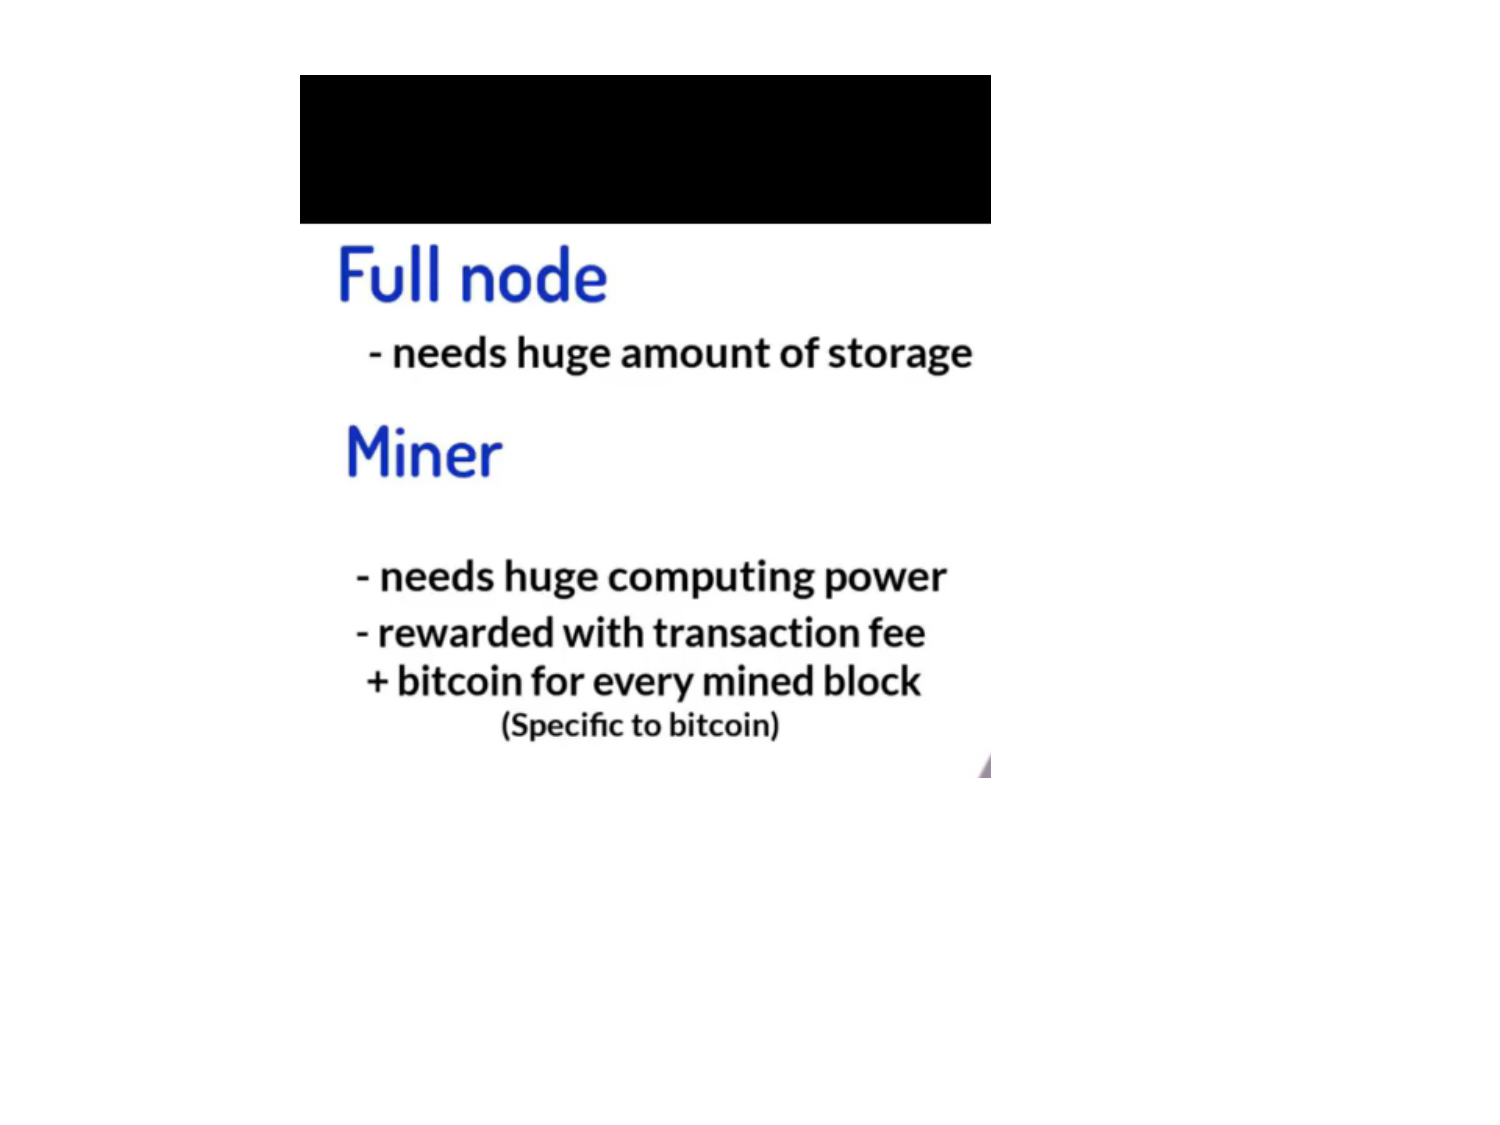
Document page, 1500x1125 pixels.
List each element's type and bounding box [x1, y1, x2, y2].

picture [299, 74, 992, 778]
